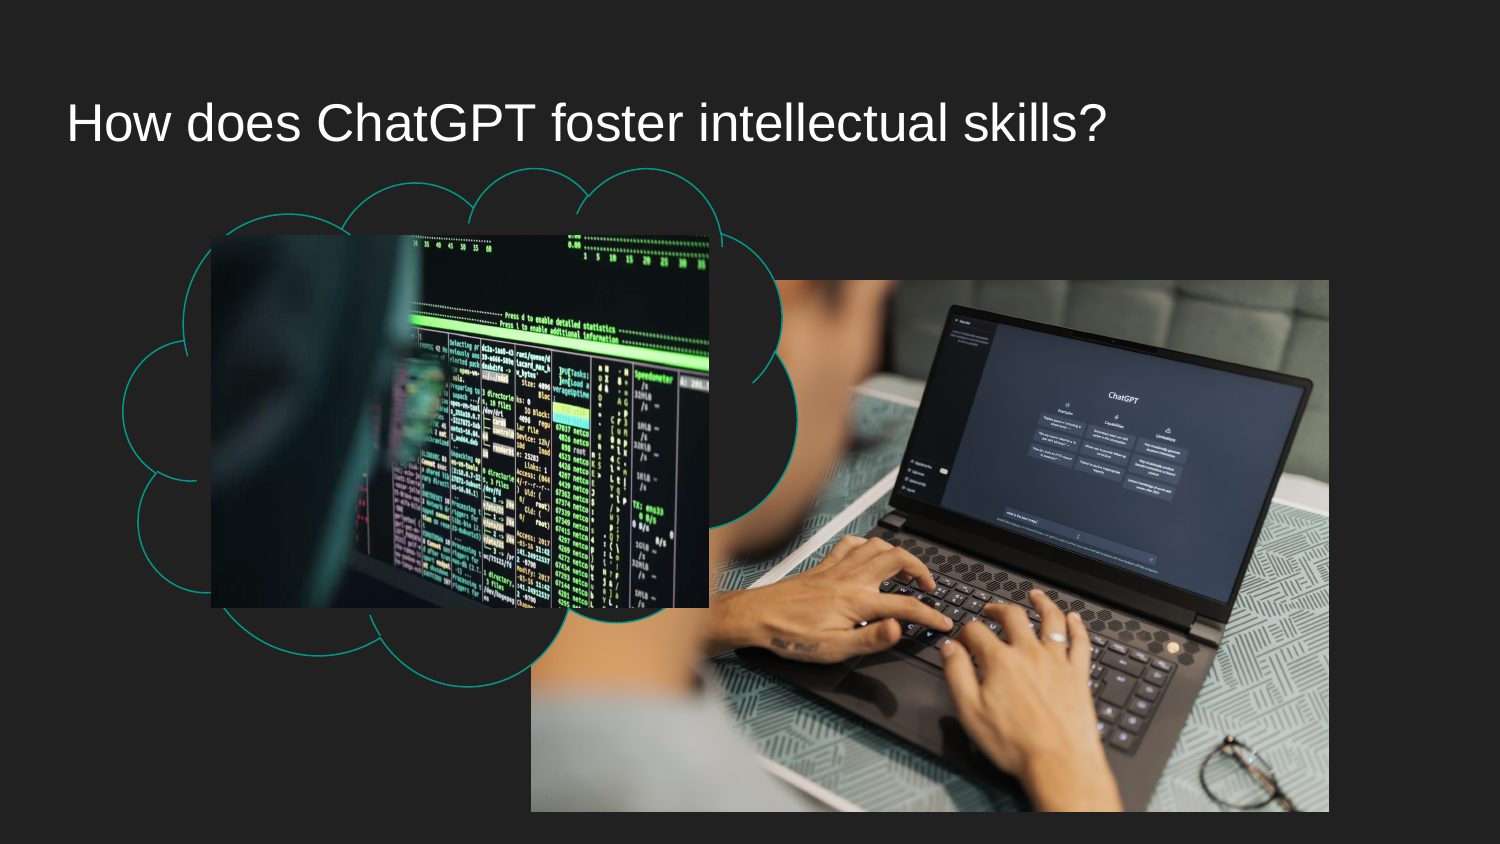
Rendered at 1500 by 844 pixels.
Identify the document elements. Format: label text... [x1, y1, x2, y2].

title How does ChatGPT foster intellectual skills? [51, 72, 1449, 167]
picture [211, 235, 1329, 812]
text_box [232, 618, 525, 687]
text_box [122, 255, 206, 593]
text_box [228, 168, 773, 278]
